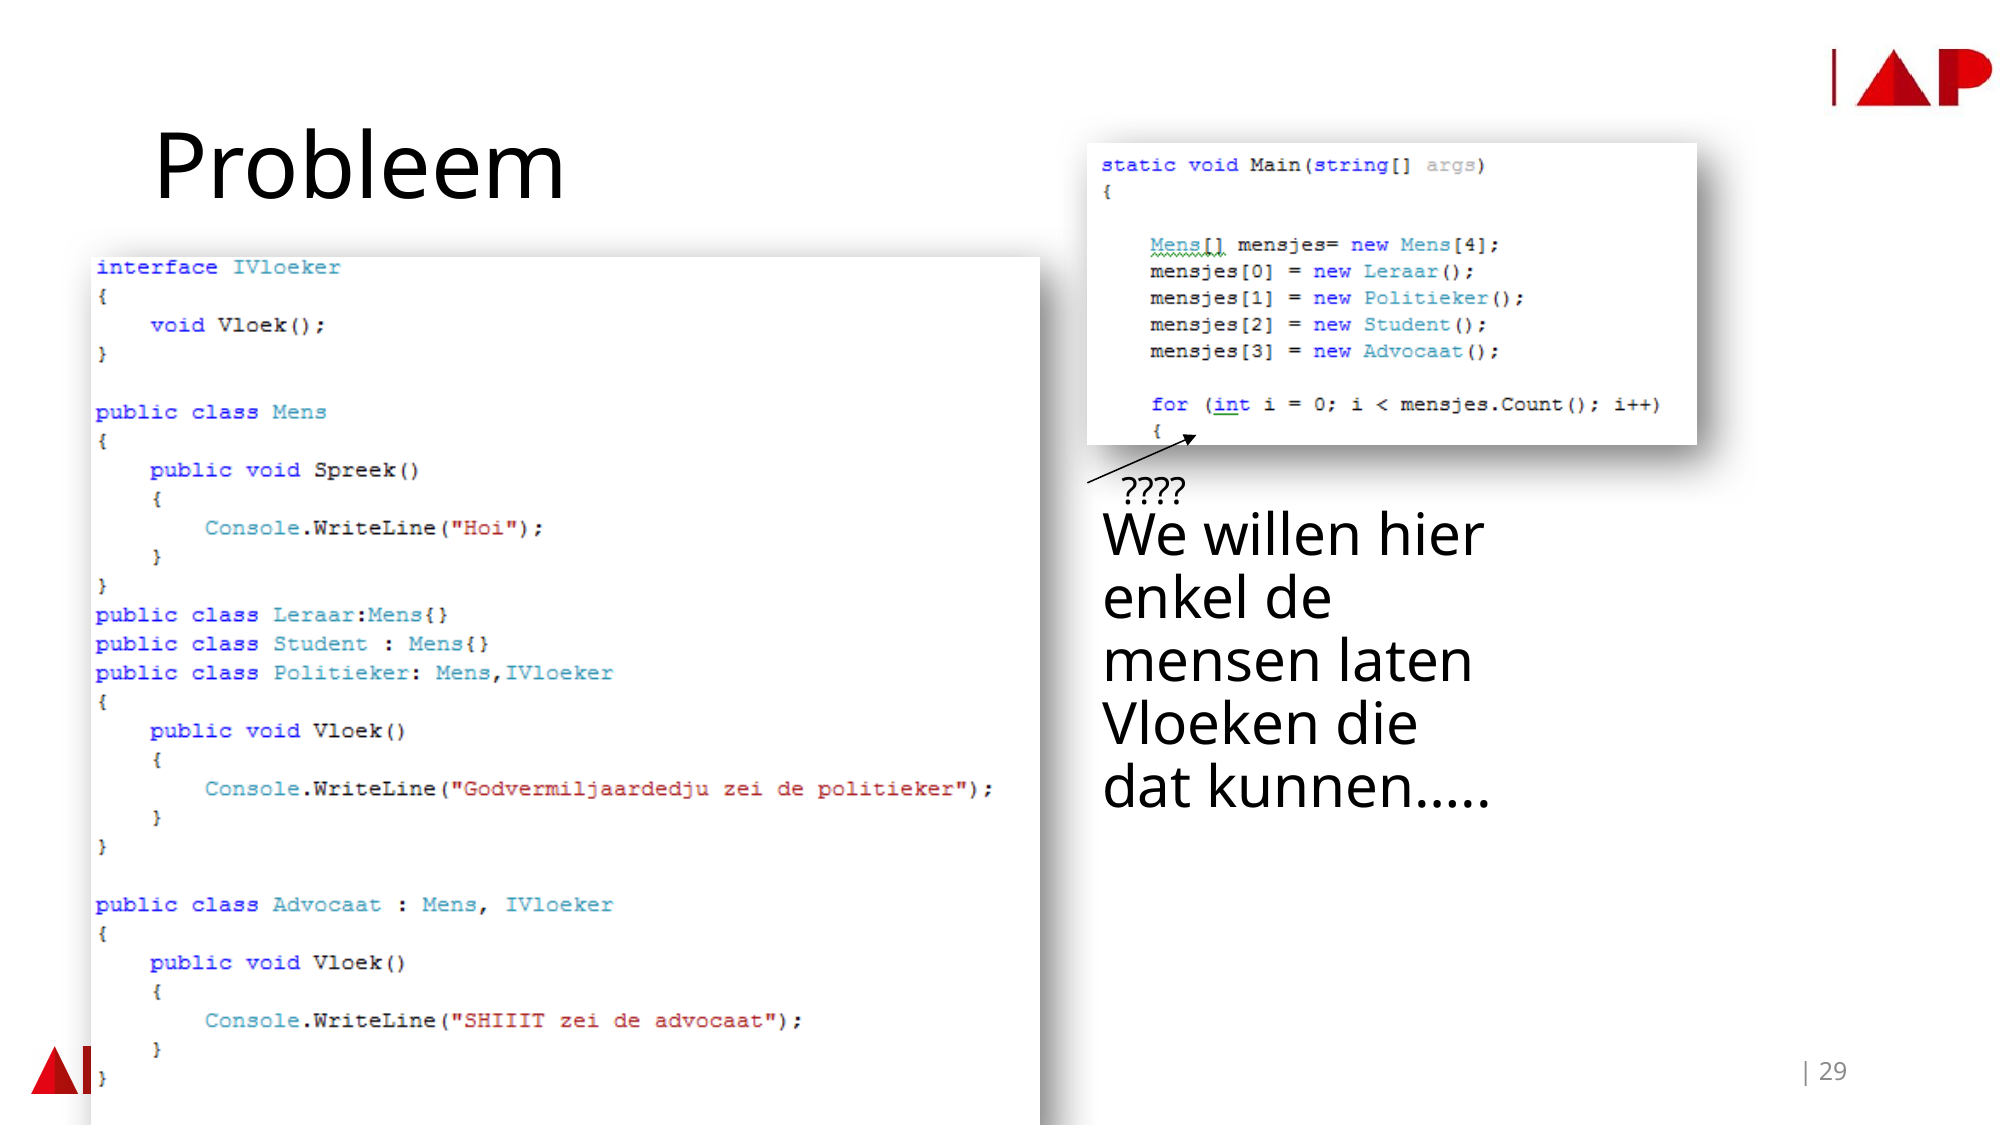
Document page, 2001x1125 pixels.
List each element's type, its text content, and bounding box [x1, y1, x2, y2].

list We willen hier enkel de mensen laten Vloeken die dat kunnen….. [1087, 498, 1523, 1125]
picture [1824, 0, 2000, 142]
slide_number | 29 [1412, 1042, 1863, 1103]
picture [31, 257, 1040, 1125]
text_box ???? [1106, 459, 1381, 520]
title Probleem [137, 59, 1863, 278]
picture [1087, 143, 1697, 446]
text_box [1087, 434, 1197, 483]
